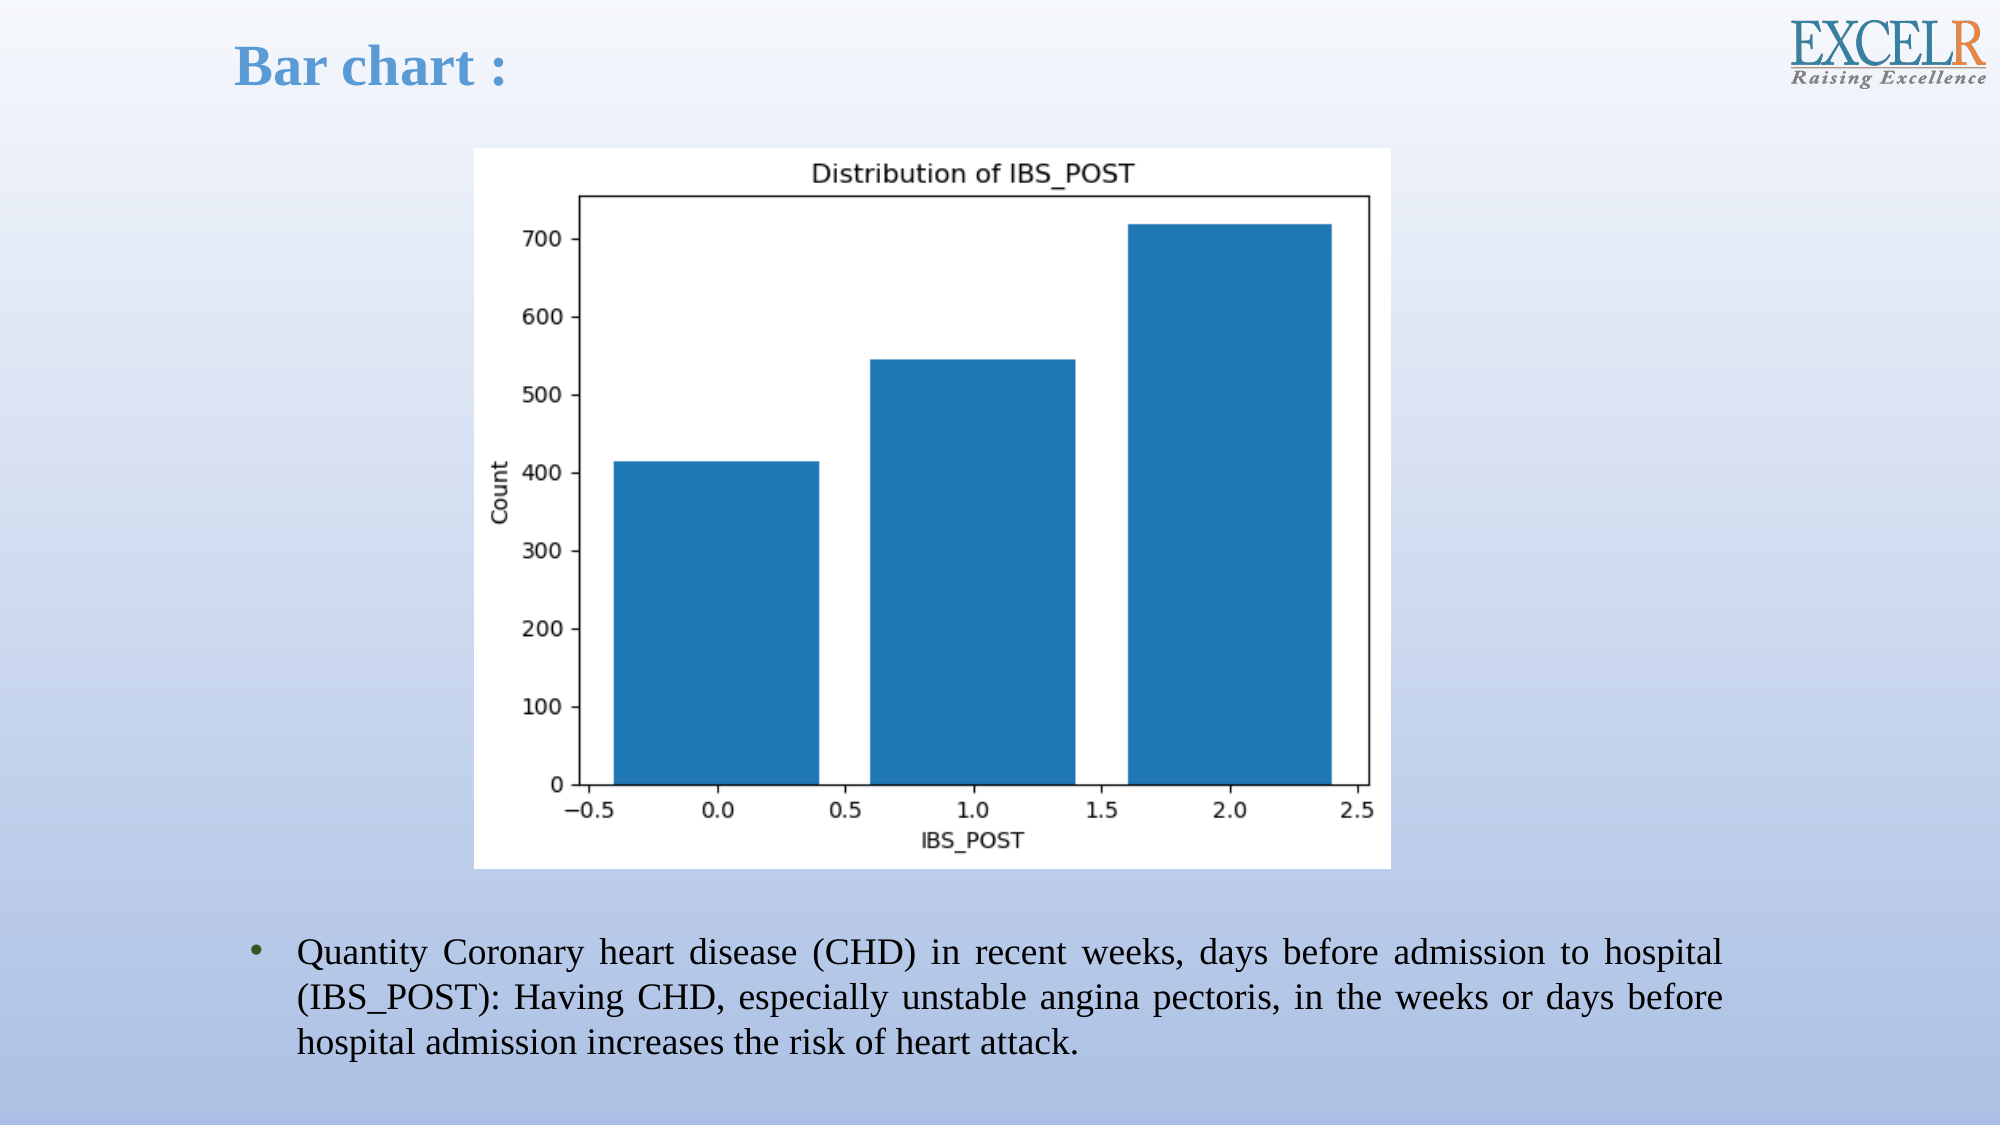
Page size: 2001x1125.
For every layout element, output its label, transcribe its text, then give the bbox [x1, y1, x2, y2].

picture [474, 148, 1391, 869]
picture [1791, 20, 1986, 89]
text_box Bar chart : [234, 26, 1630, 111]
text_box Quantity Coronary heart disease (CHD) in recent weeks, days before admission to hospital (IBS_POST): Having CHD, especially unstable angina pectoris, in the weeks or days before hospital admission increases the risk of heart attack. [234, 919, 1741, 1070]
